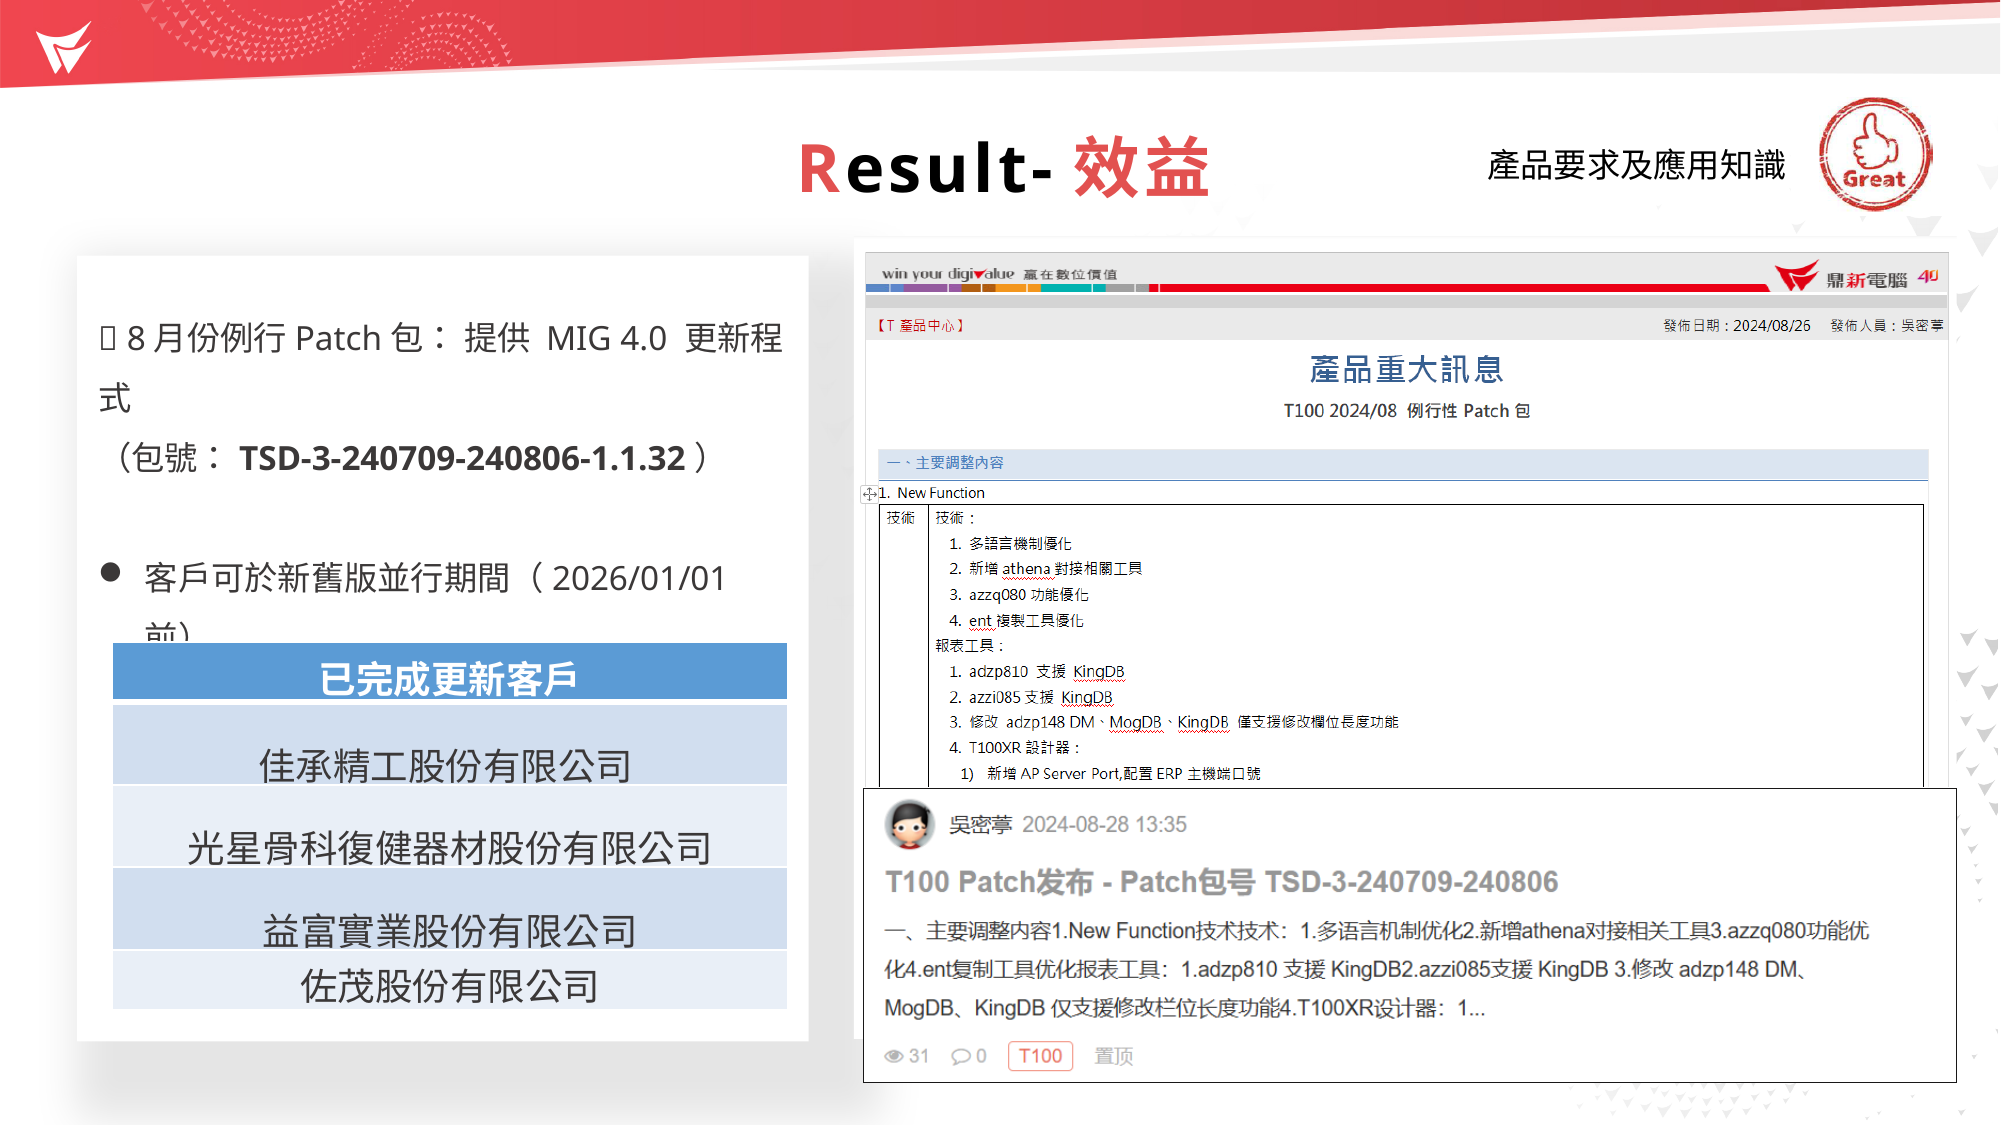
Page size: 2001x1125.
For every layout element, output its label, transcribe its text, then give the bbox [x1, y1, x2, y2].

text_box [1472, 78, 1961, 216]
picture [705, 116, 1998, 1123]
text_box  8月份例行Patch包： 提供 MIG 4.0 更新程式 （包號：TSD-3-240709-240806-1.1.32） 客戶可於新舊版並行期間（2026/01/01前） 進行電子發票上傳測試 [98, 297, 788, 717]
text_box Result-效益 [88, 118, 1920, 237]
table_cell 光星骨科復健器材股份有限公司 [113, 786, 787, 866]
table_cell 佐茂股份有限公司 [113, 951, 787, 1009]
table_cell 佳承精工股份有限公司 [113, 705, 787, 784]
table_cell 益富實業股份有限公司 [113, 868, 787, 949]
text_box [76, 255, 810, 1043]
table_header 已完成更新客戶 [113, 643, 787, 699]
picture [0, 0, 2001, 88]
